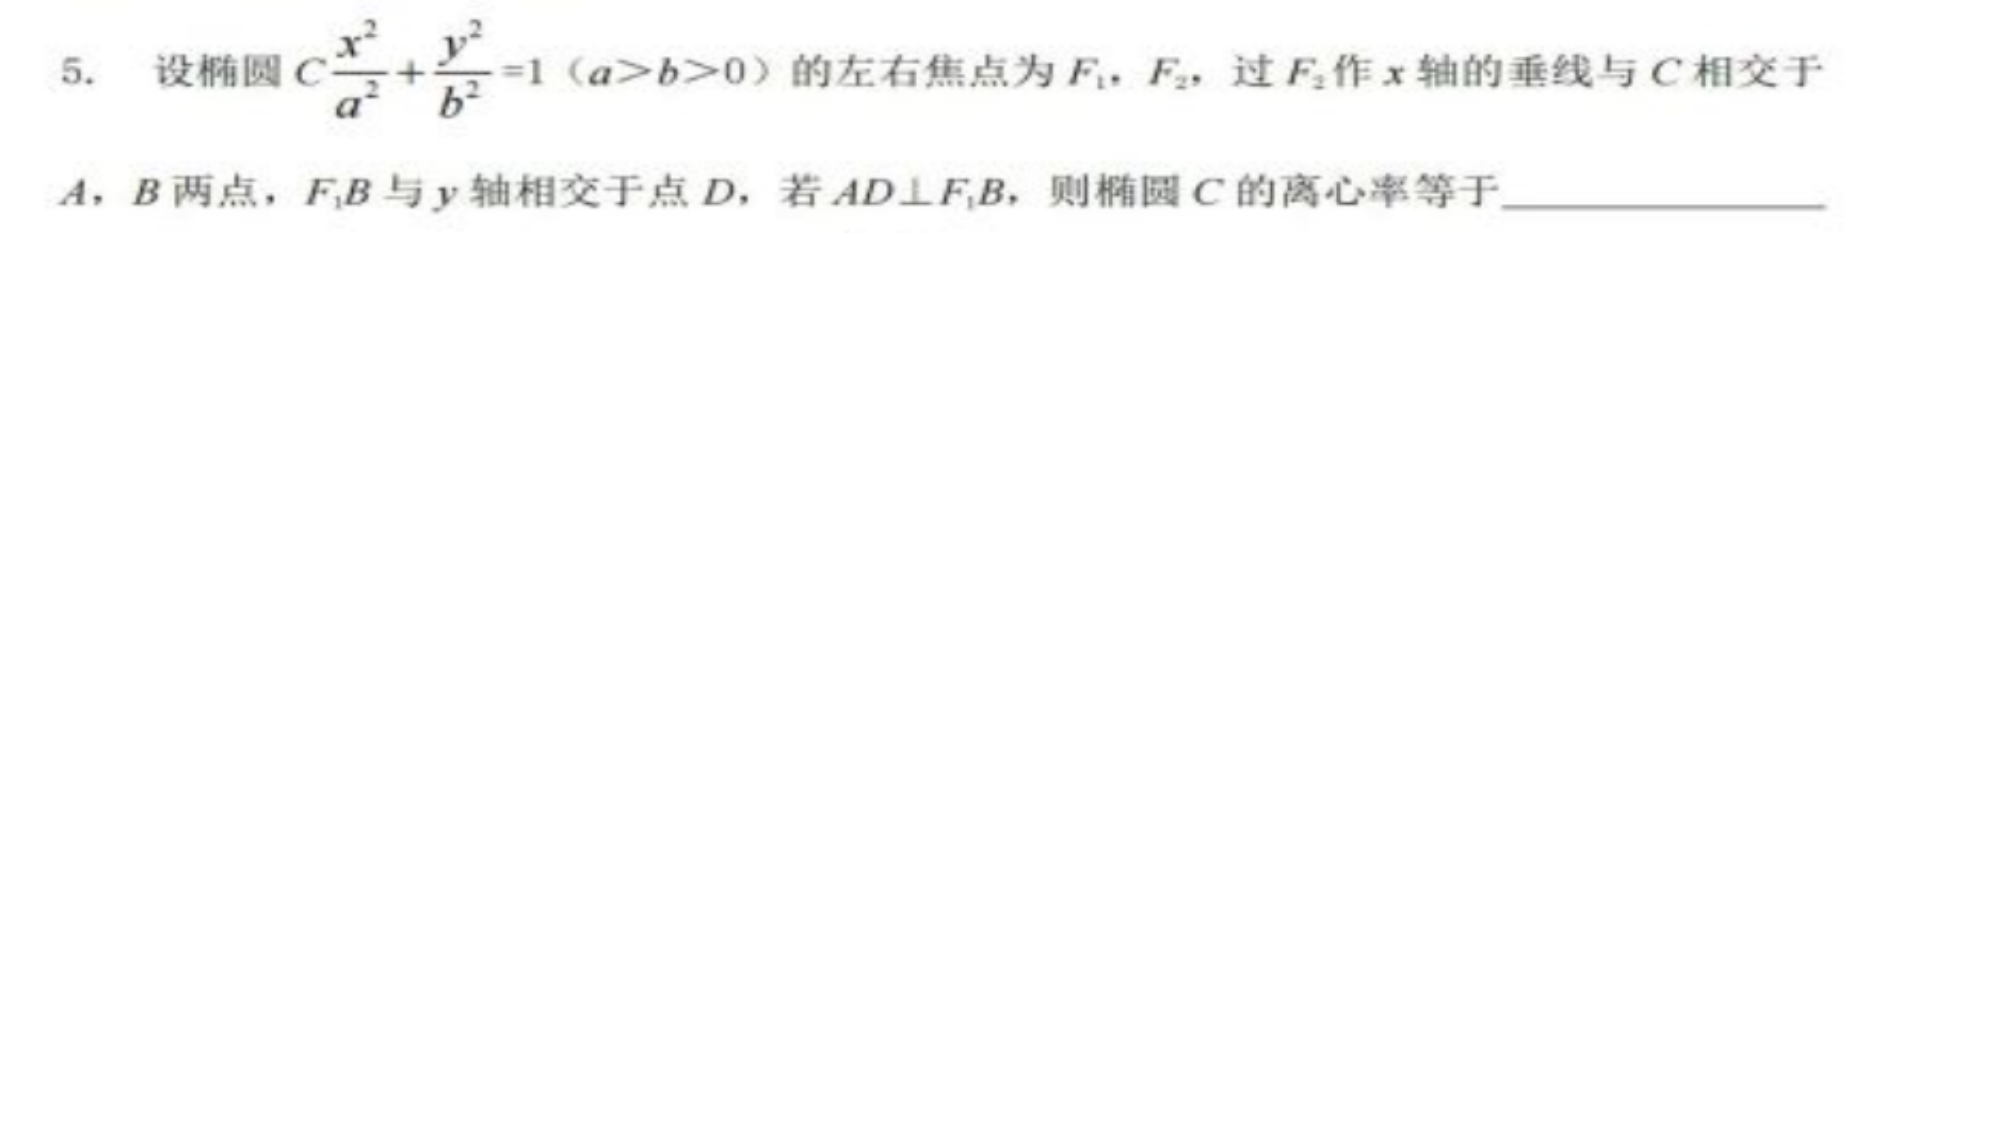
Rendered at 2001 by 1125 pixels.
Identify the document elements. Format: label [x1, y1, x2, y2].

picture [30, 0, 1917, 233]
